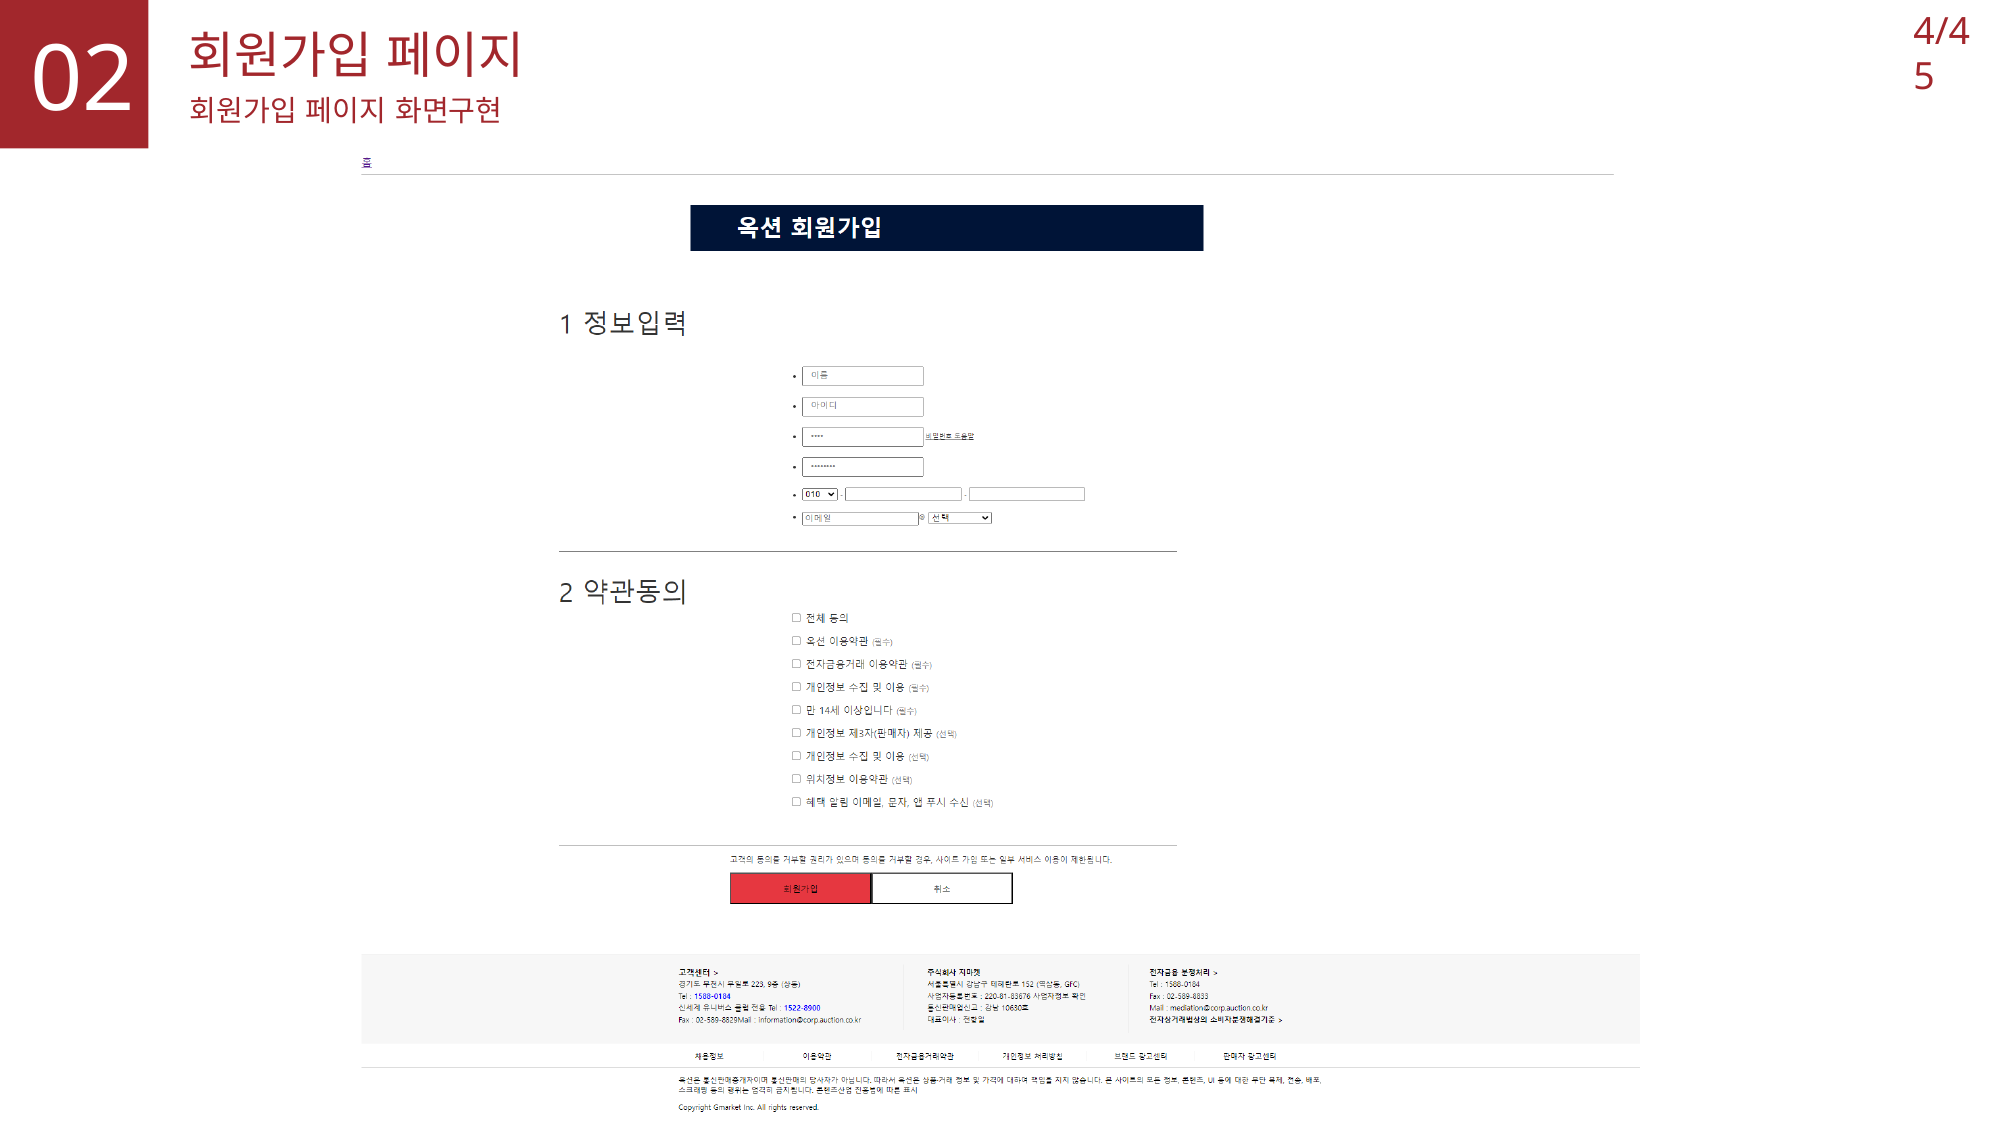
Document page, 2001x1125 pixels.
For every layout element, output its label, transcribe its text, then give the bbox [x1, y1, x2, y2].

text_box 02 [15, 11, 151, 136]
text_box 회원가입 페이지 화면구현 [174, 85, 519, 135]
picture [356, 148, 1640, 1120]
text_box [0, 0, 149, 149]
text_box 회원가입 페이지 [173, 15, 540, 91]
text_box 4/45 [1898, 0, 2000, 105]
